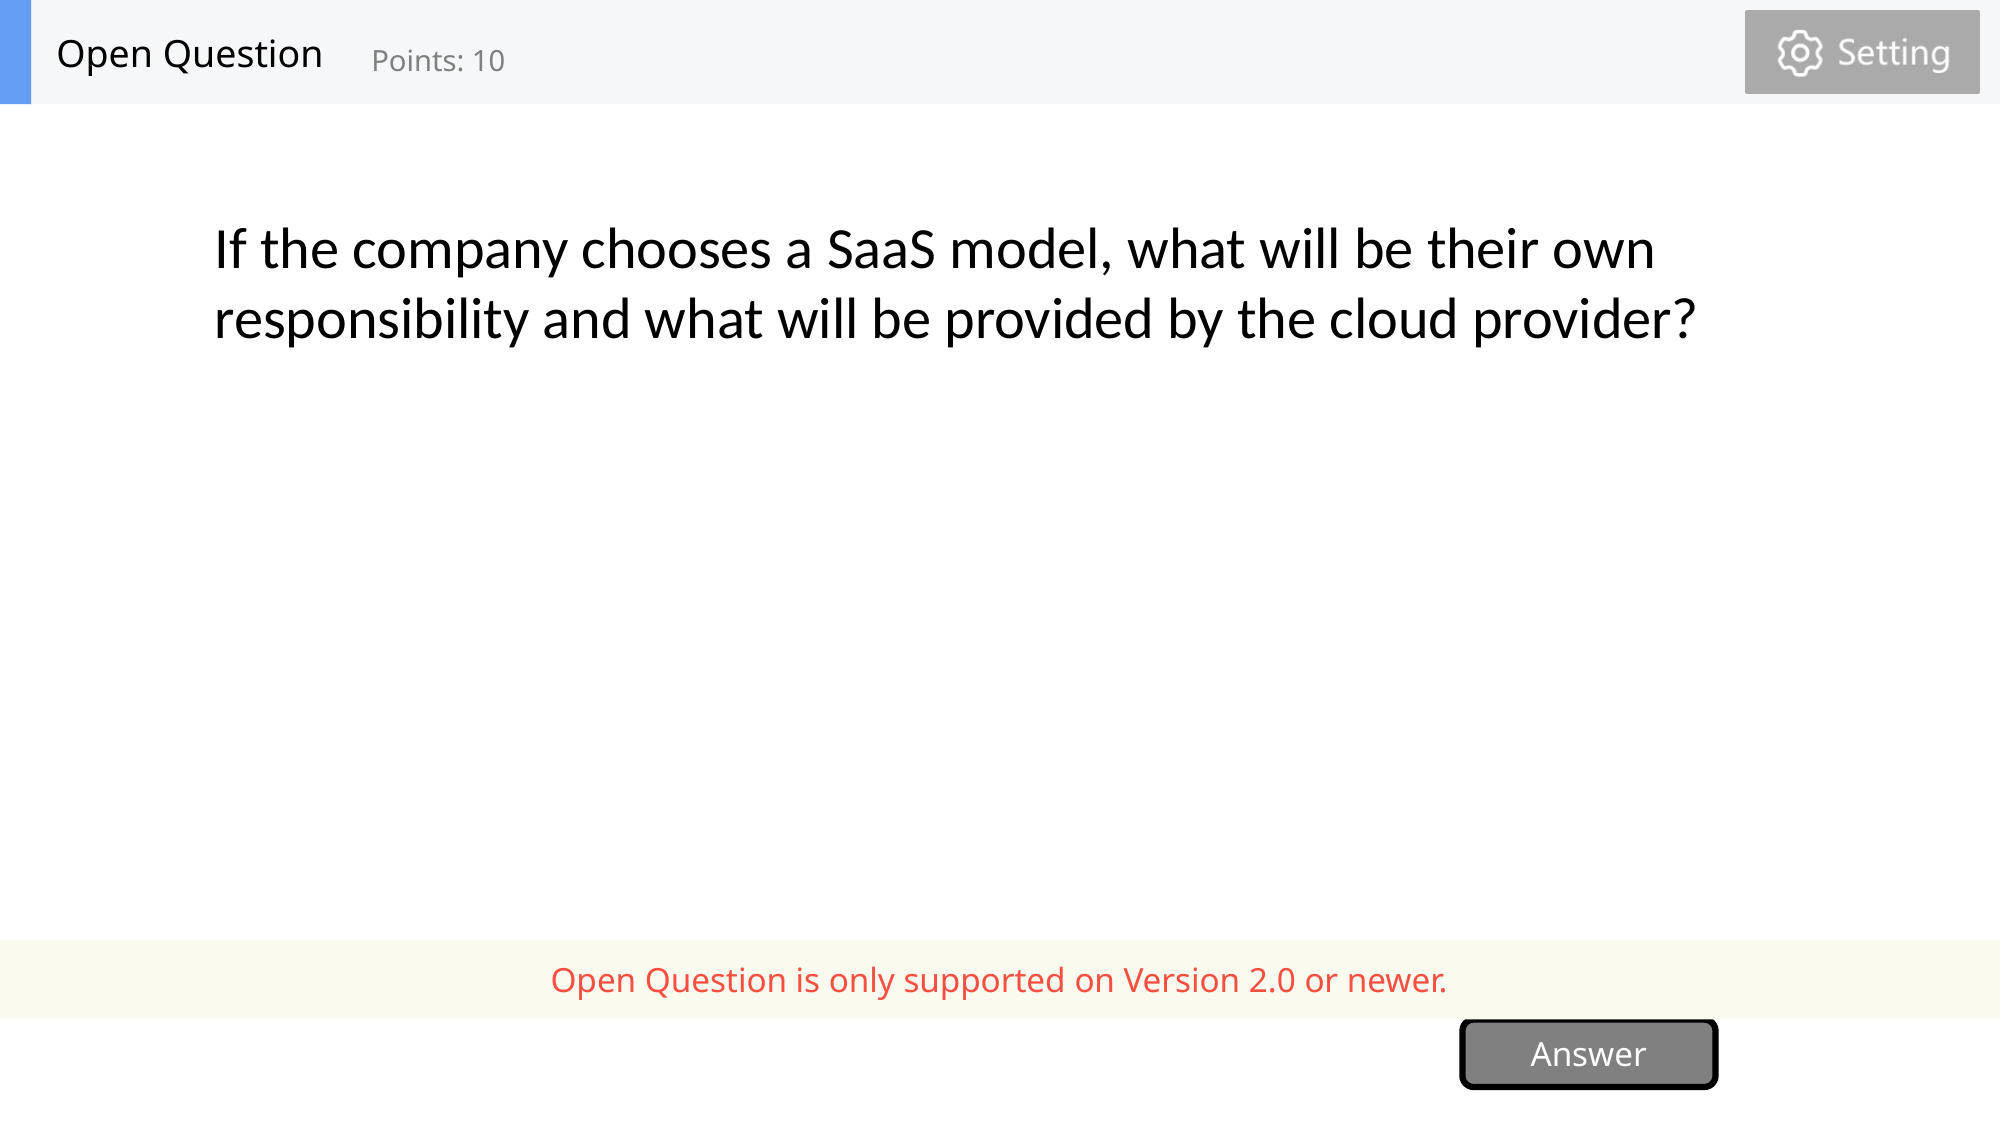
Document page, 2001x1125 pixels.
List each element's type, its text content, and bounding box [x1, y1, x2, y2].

text_box Answer [1461, 1021, 1717, 1089]
text_box Open Question is only supported on Version 2.0 or newer. [0, 938, 2000, 1021]
picture [1745, 10, 1980, 94]
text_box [0, 0, 2000, 105]
text_box If the company chooses a SaaS model, what will be their own responsibility and what will be provided by the cloud provider? [200, 105, 1800, 456]
